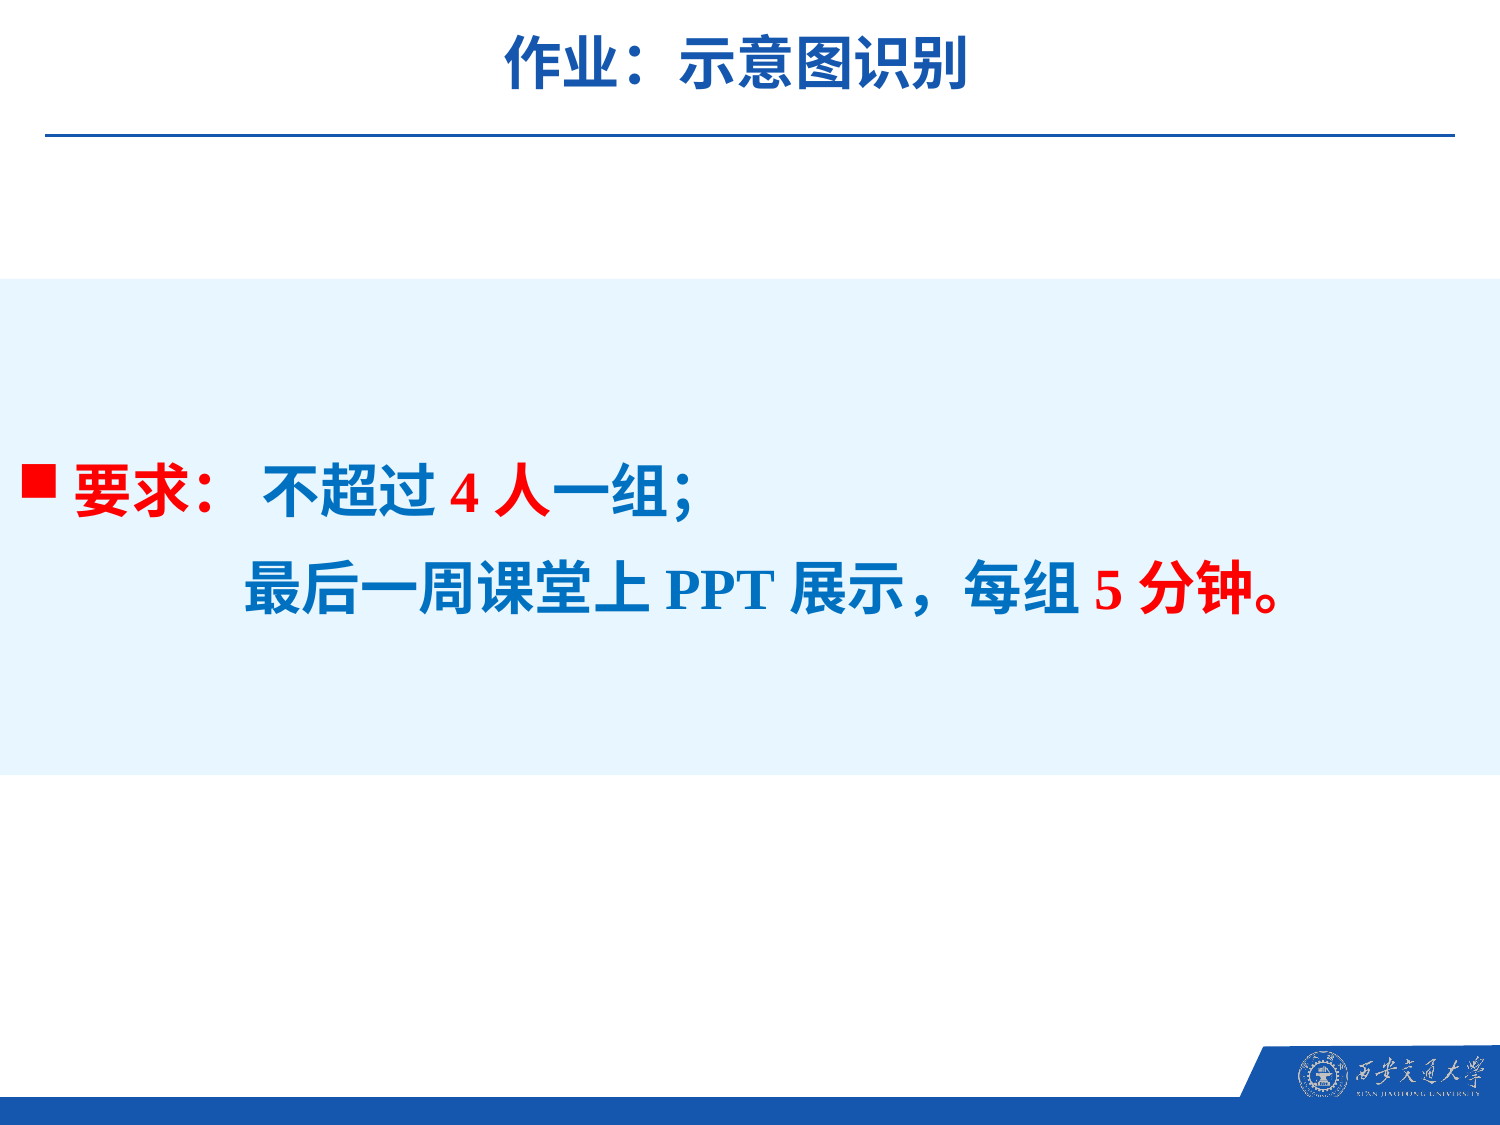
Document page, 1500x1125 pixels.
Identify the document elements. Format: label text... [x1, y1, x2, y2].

text_box 要求： 不超过4人一组； 最后一周课堂上PPT展示，每组5分钟。 [0, 278, 1500, 776]
text_box 作业：示意图识别 [134, 19, 1340, 104]
